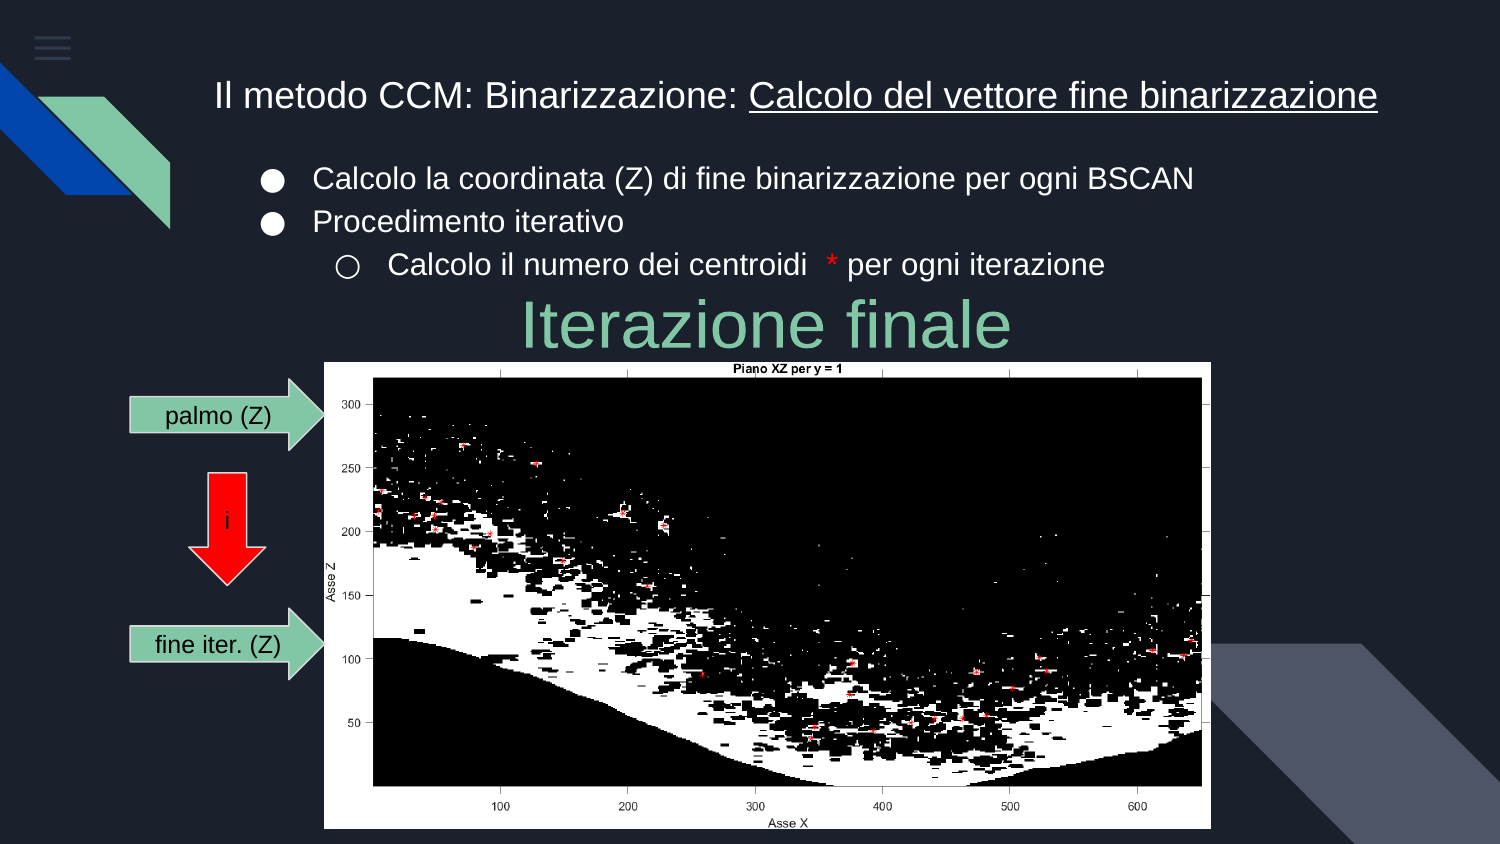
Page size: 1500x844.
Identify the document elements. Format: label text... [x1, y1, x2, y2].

title Il metodo CCM: Binarizzazione: Calcolo del vettore fine binarizzazione [198, 56, 1500, 138]
picture [324, 362, 1212, 830]
text_box palmo (Z) [130, 378, 319, 451]
text_box [1215, 643, 1500, 844]
text_box fine iter. (Z) [130, 608, 319, 680]
list Calcolo la coordinata (Z) di fine binarizzazione per ogni BSCAN Procedimento iterativo Calcolo il numero dei centroidi * per ogni iterazione [222, 137, 1374, 297]
text_box i [188, 472, 266, 586]
